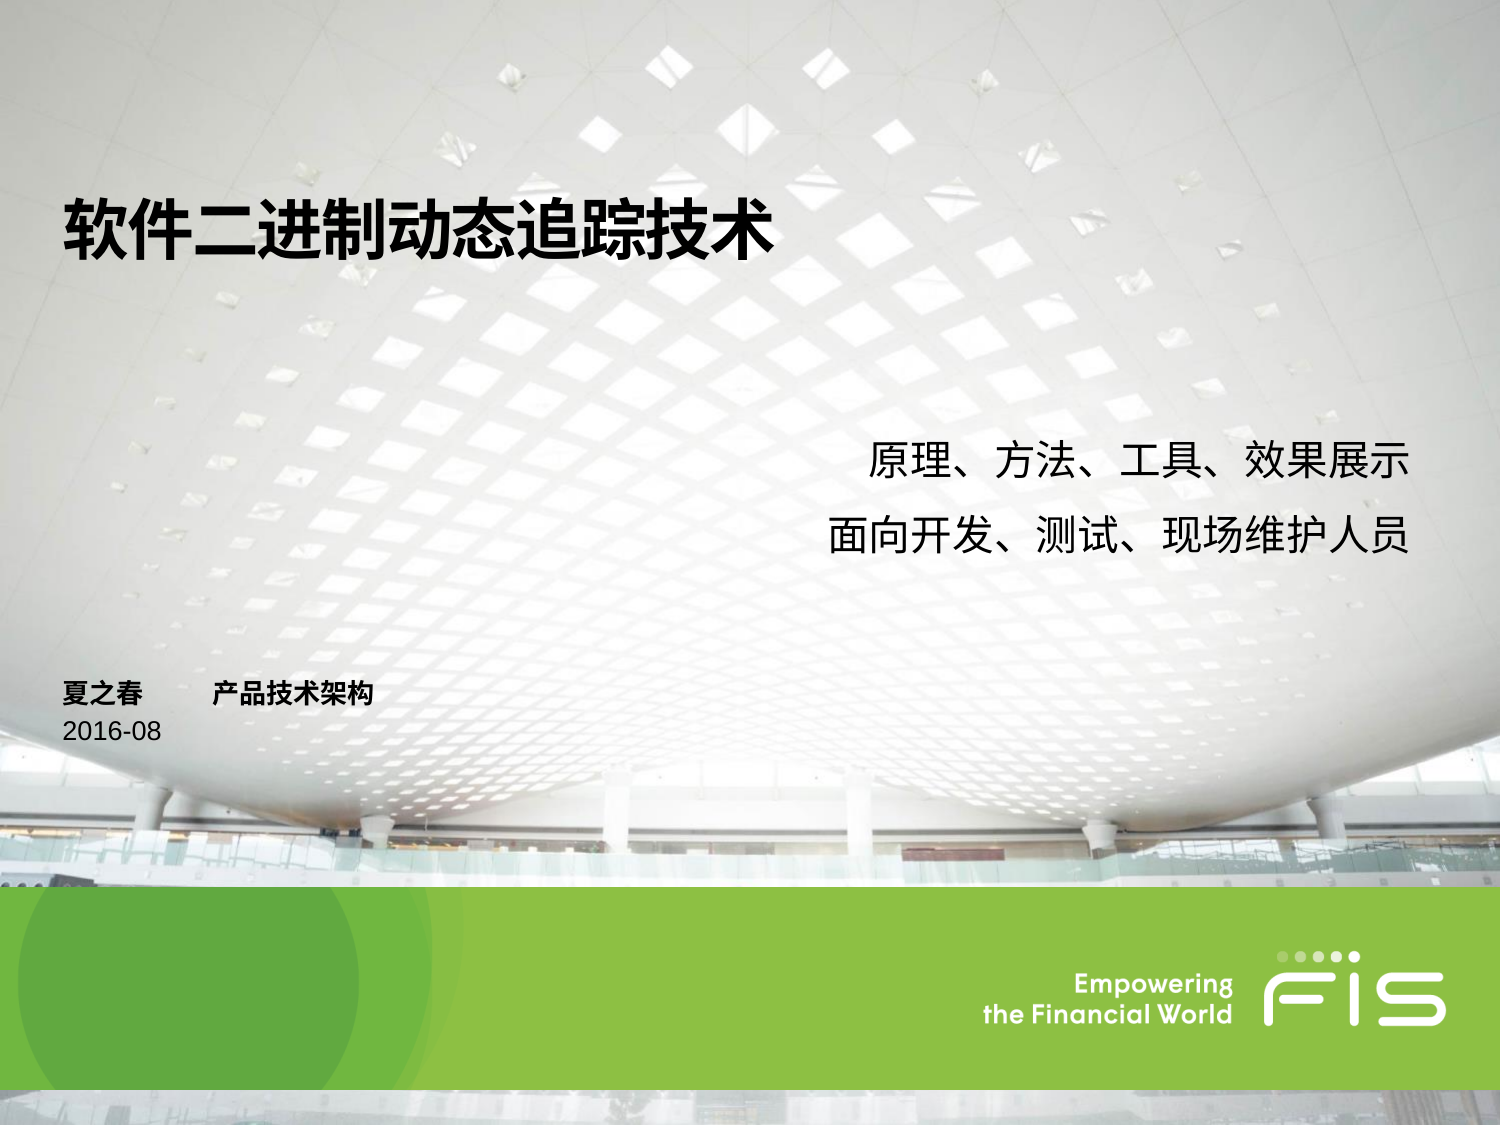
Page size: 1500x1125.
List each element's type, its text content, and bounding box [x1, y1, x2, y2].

list 2016-08 [62, 712, 528, 749]
list 夏之春 产品技术架构 [62, 673, 772, 709]
picture [0, 0, 1500, 1125]
list 原理、方法、工具、效果展示 面向开发、测试、现场维护人员 [62, 433, 1412, 611]
title 软件二进制动态追踪技术 [62, 110, 1049, 412]
